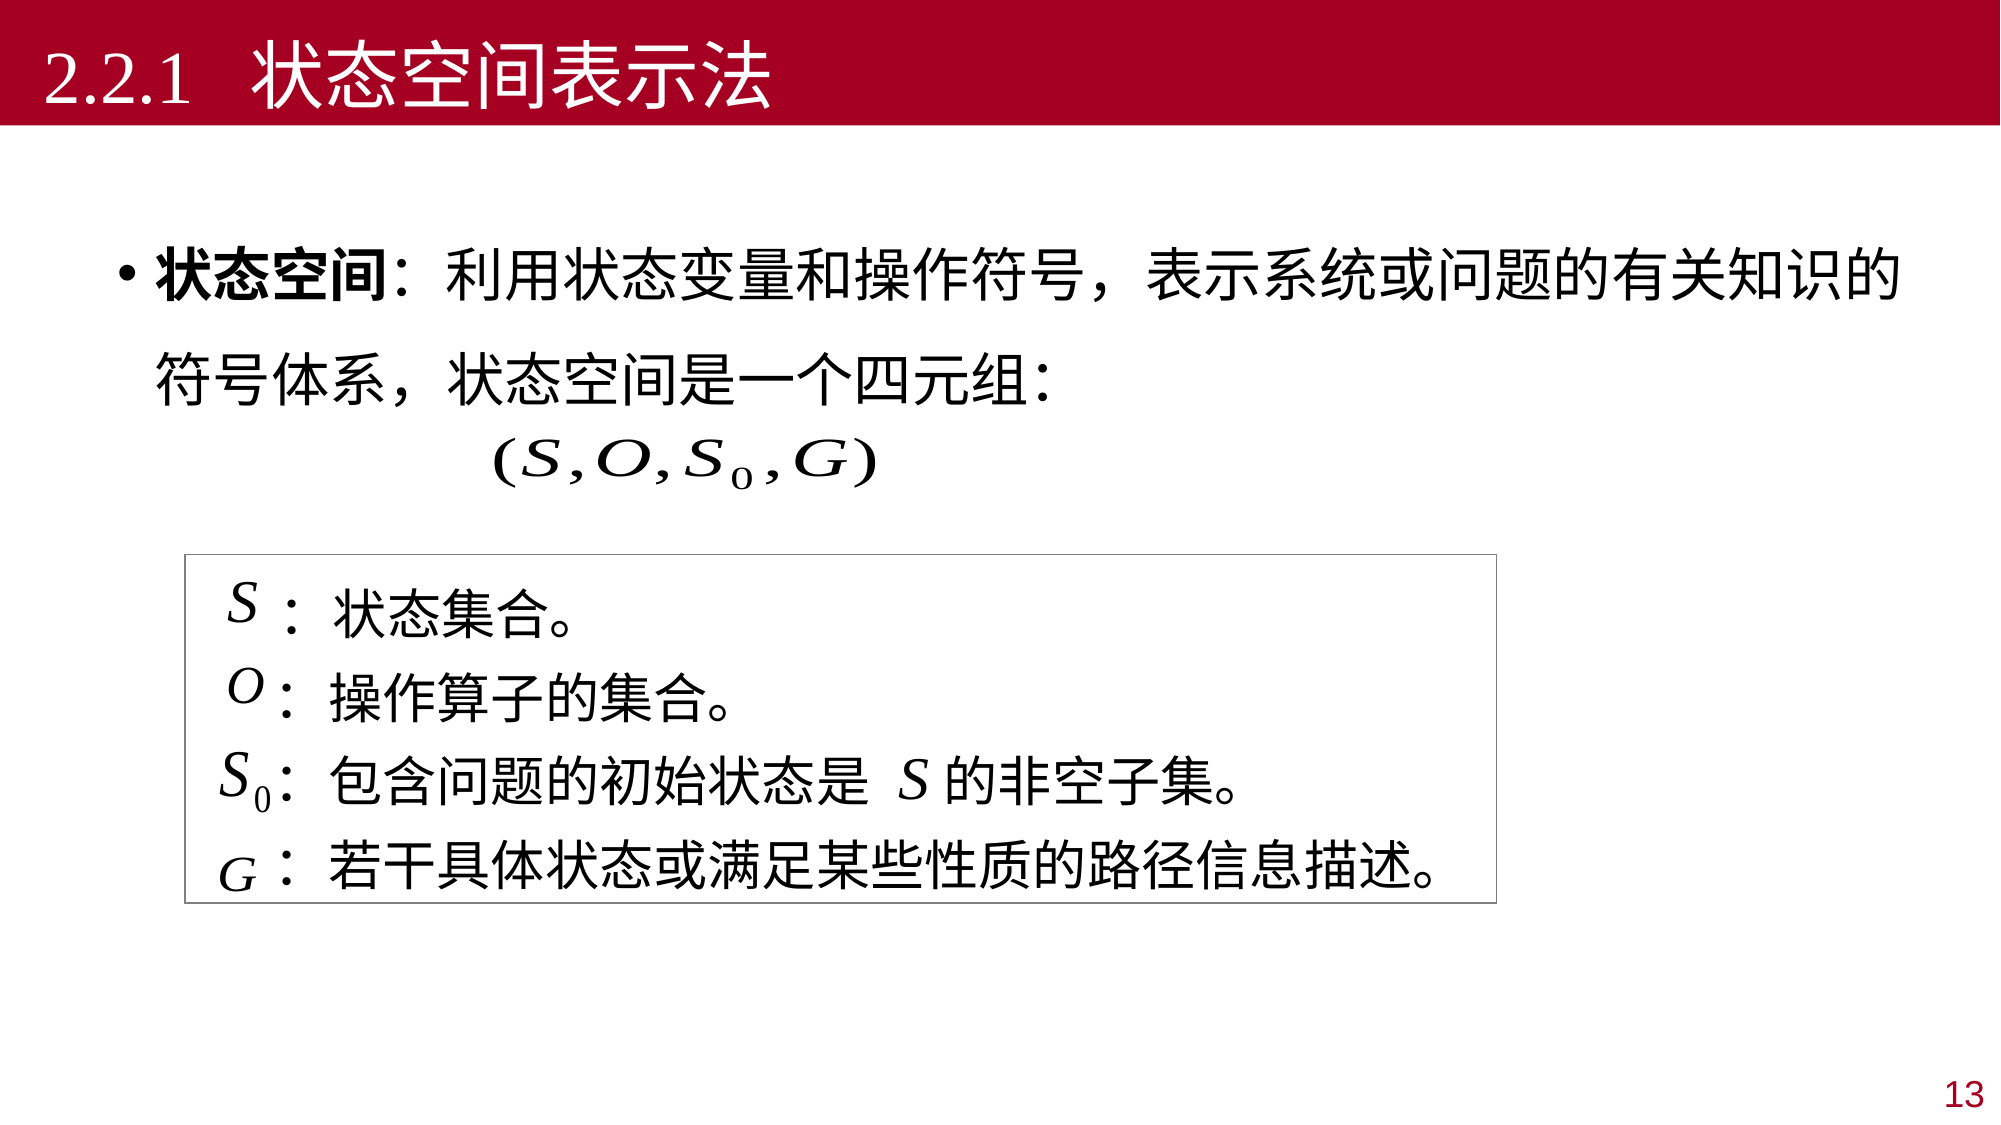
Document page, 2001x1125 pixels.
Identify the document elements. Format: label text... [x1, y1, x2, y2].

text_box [184, 554, 1497, 910]
text_box 2.2.1 状态空间表示法 [0, 0, 2000, 126]
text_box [480, 420, 894, 504]
slide_number 13 [1566, 1062, 2000, 1122]
list 状态空间：利用状态变量和操作符号，表示系统或问题的有关知识的符号体系，状态空间是一个四元组： [102, 195, 1934, 910]
